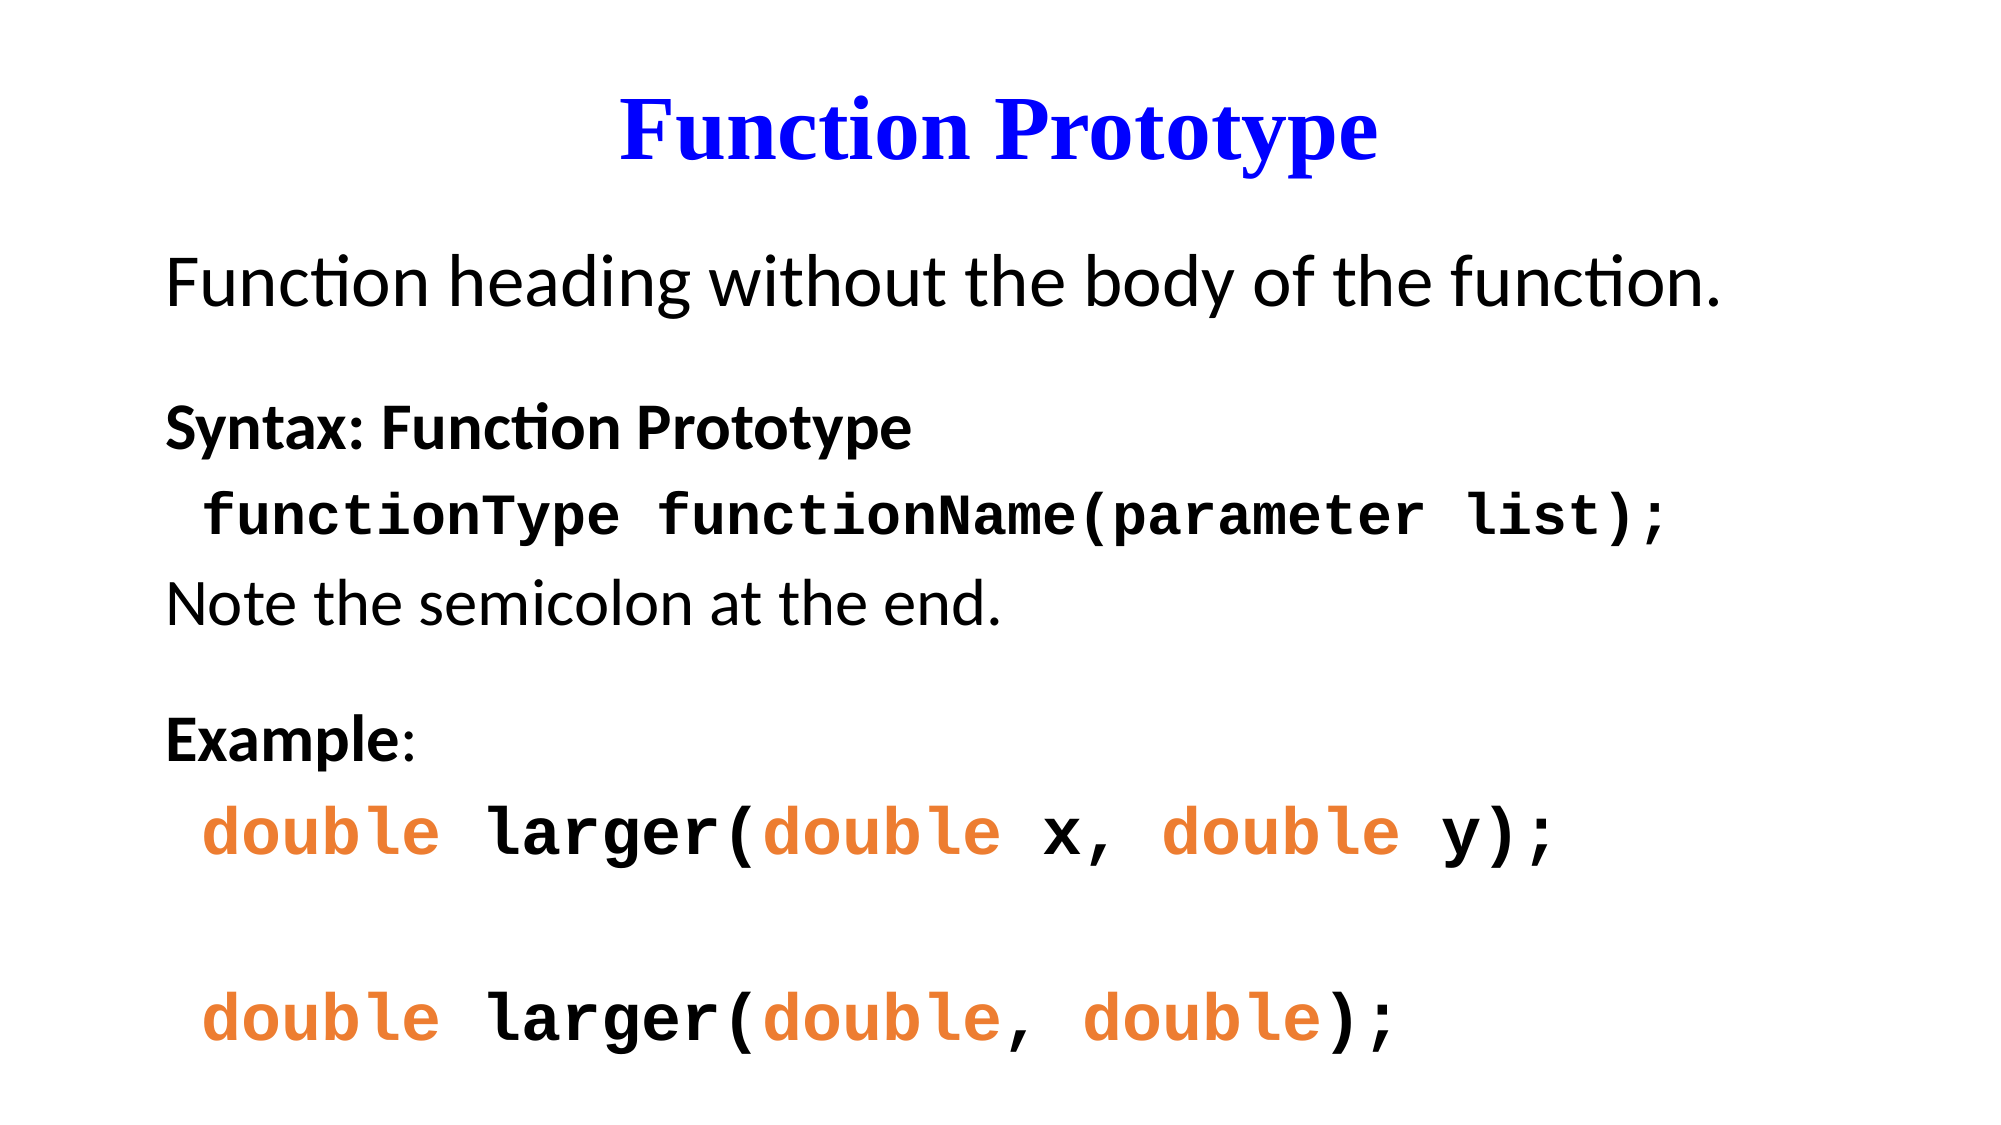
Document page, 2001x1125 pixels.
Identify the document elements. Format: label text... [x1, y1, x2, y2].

title Function Prototype [353, 59, 1647, 200]
list Function heading without the body of the function. Syntax: Function Prototype functionType functionName(parameter list); Note the semicolon at the end. Example: double larger(double x, double y); double larger(double, double); [150, 234, 1809, 1045]
